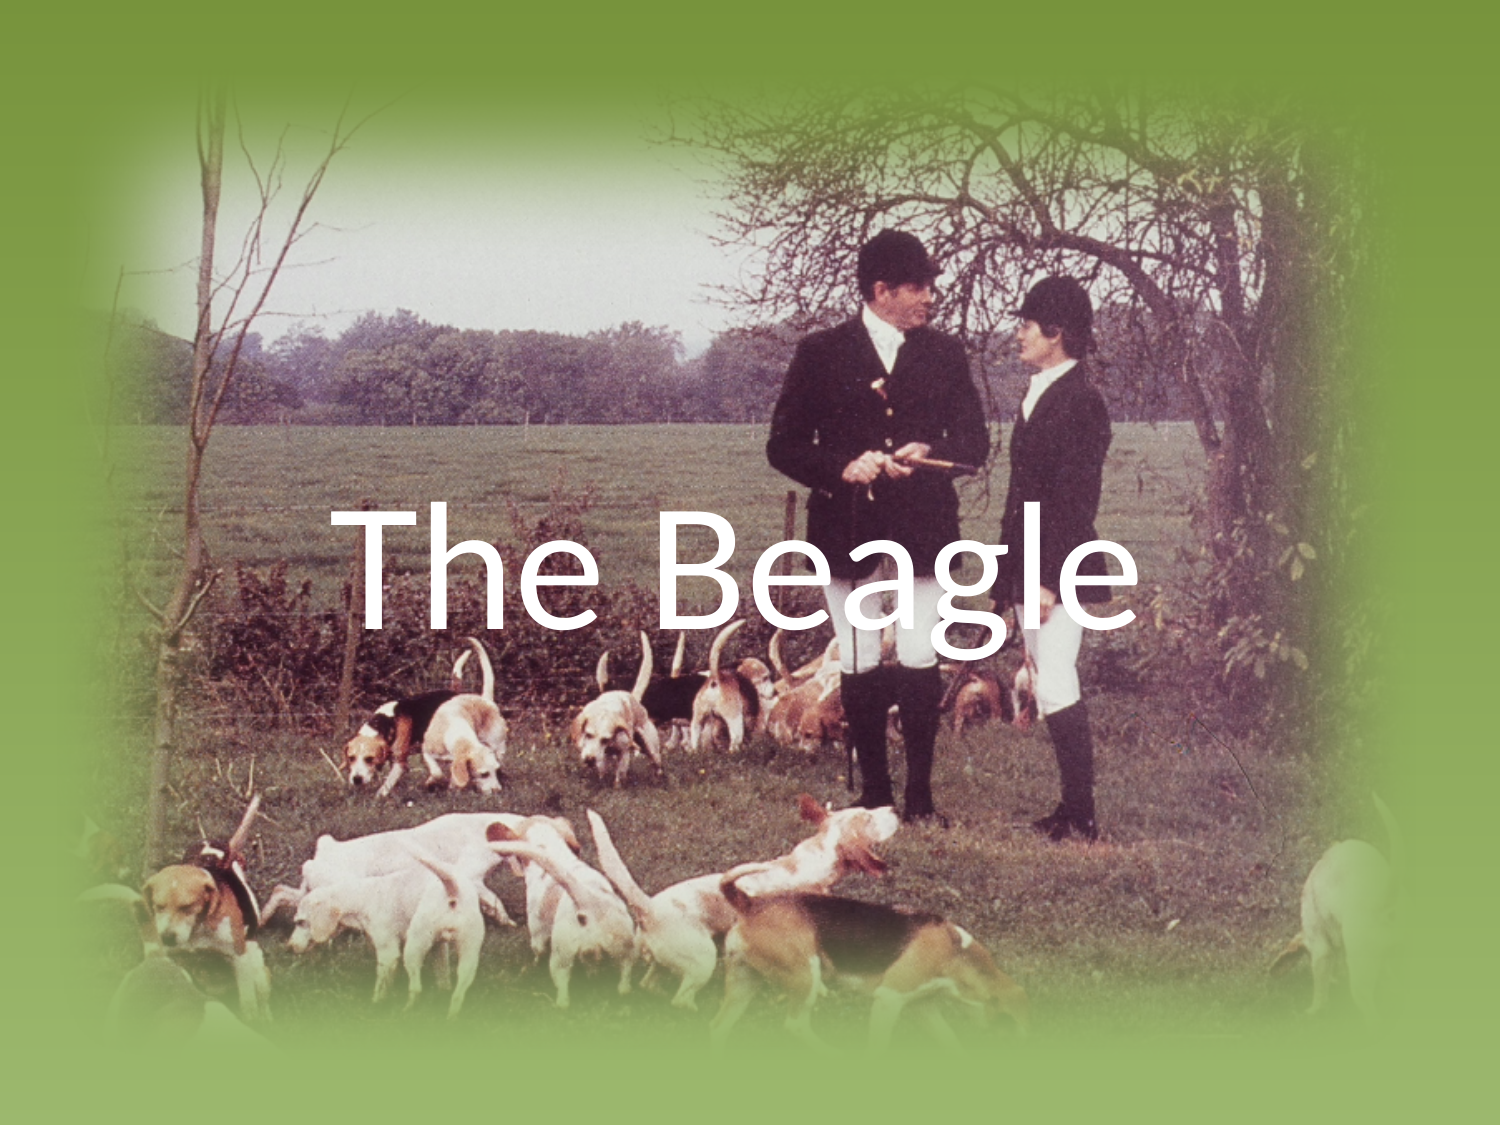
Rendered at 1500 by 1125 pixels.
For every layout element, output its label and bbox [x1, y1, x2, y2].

picture [49, 62, 1424, 1068]
